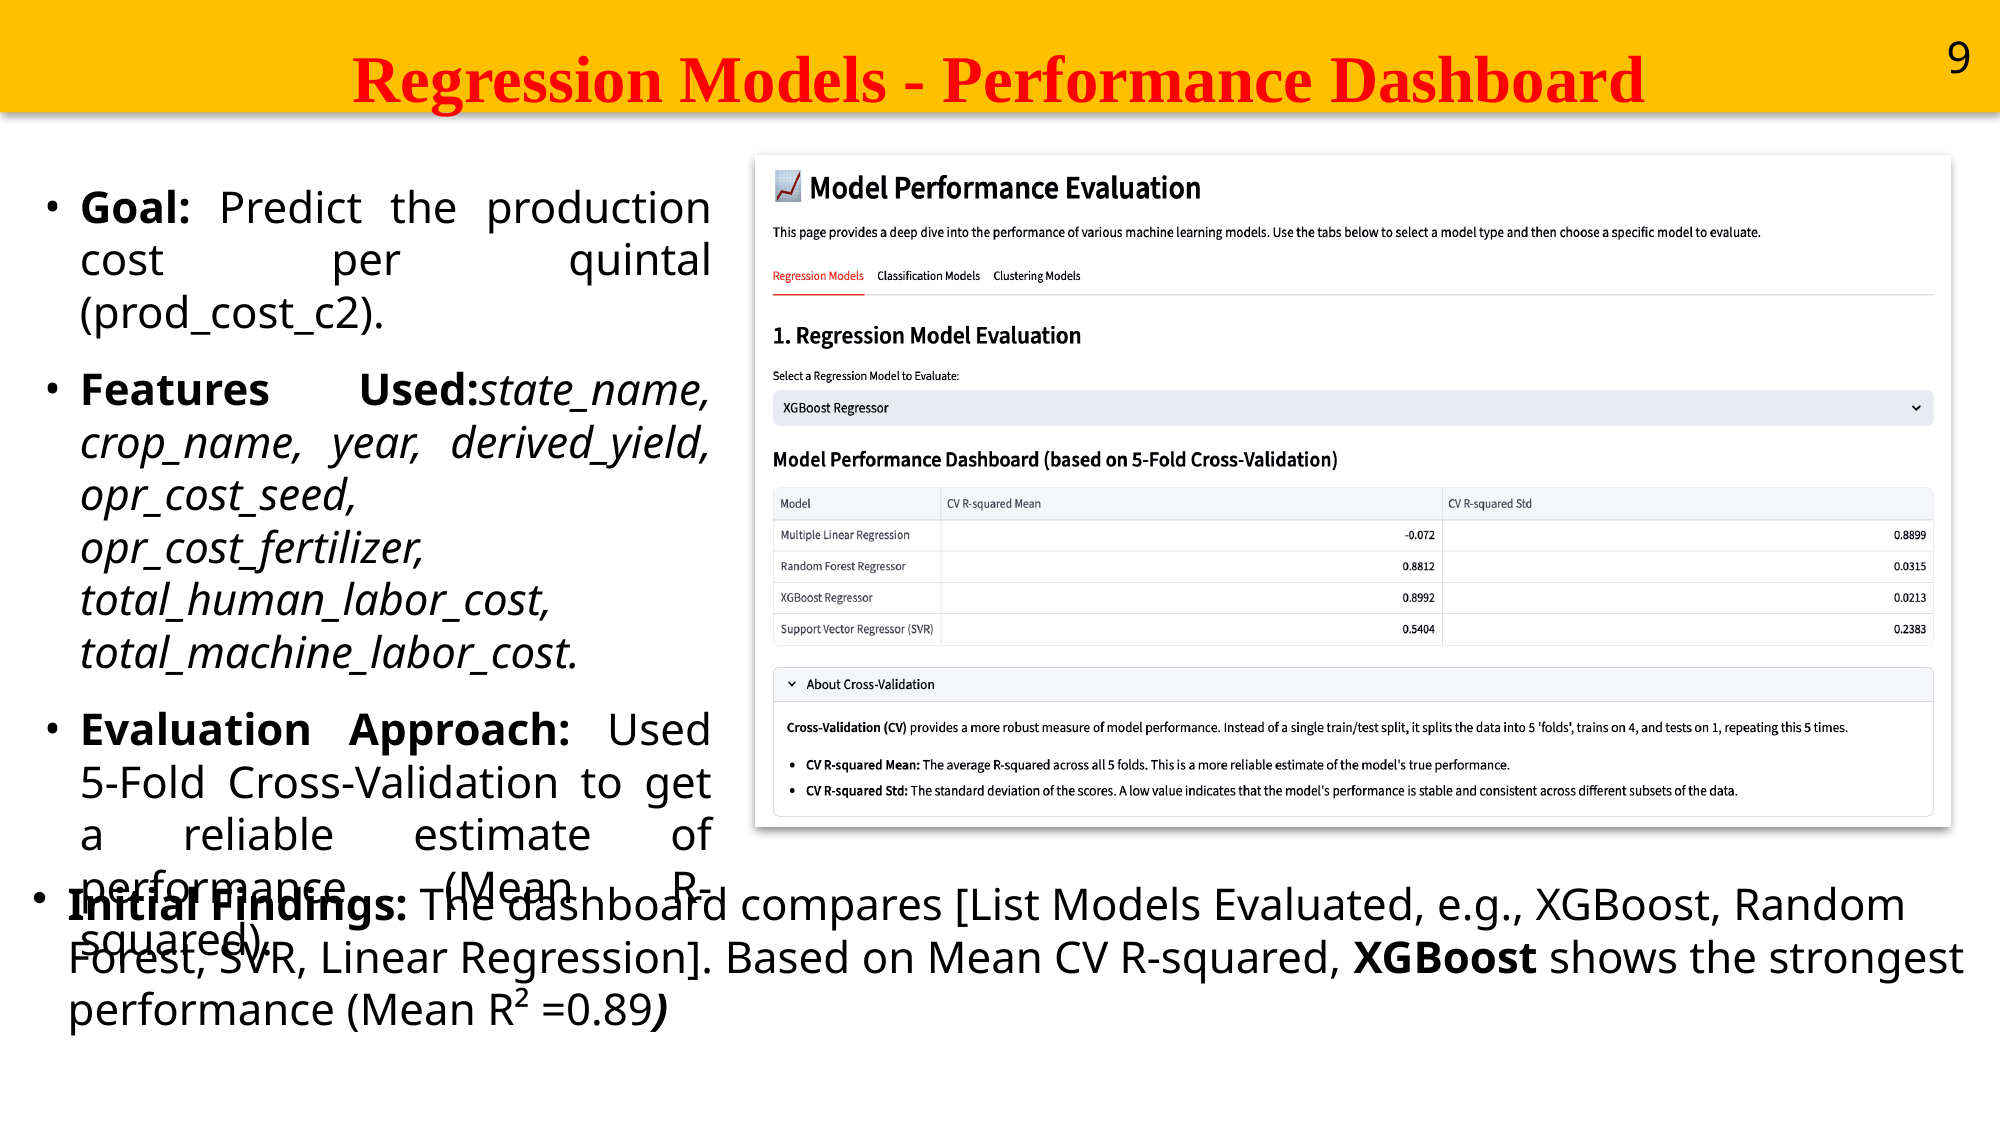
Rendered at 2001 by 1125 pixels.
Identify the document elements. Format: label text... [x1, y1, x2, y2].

picture [755, 155, 1952, 827]
text_box Initial Findings: The dashboard compares [List Models Evaluated, e.g., XGBoost, Random Forest, SVR, Linear Regression]. Based on Mean CV R-squared, XGBoost shows the strongest performance (Mean R² =0.89) [24, 869, 1976, 1042]
text_box Goal: Predict the production cost per quintal (prod_cost_c2). Features Used:state_name, crop_name, year, derived_yield, opr_cost_seed, opr_cost_fertilizer, total_human_labor_cost, total_machine_labor_cost. Evaluation Approach: Used 5-Fold Cross-Validation to get a reliable estimate of performance (Mean R-squared). [13, 171, 720, 972]
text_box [0, 0, 2000, 113]
